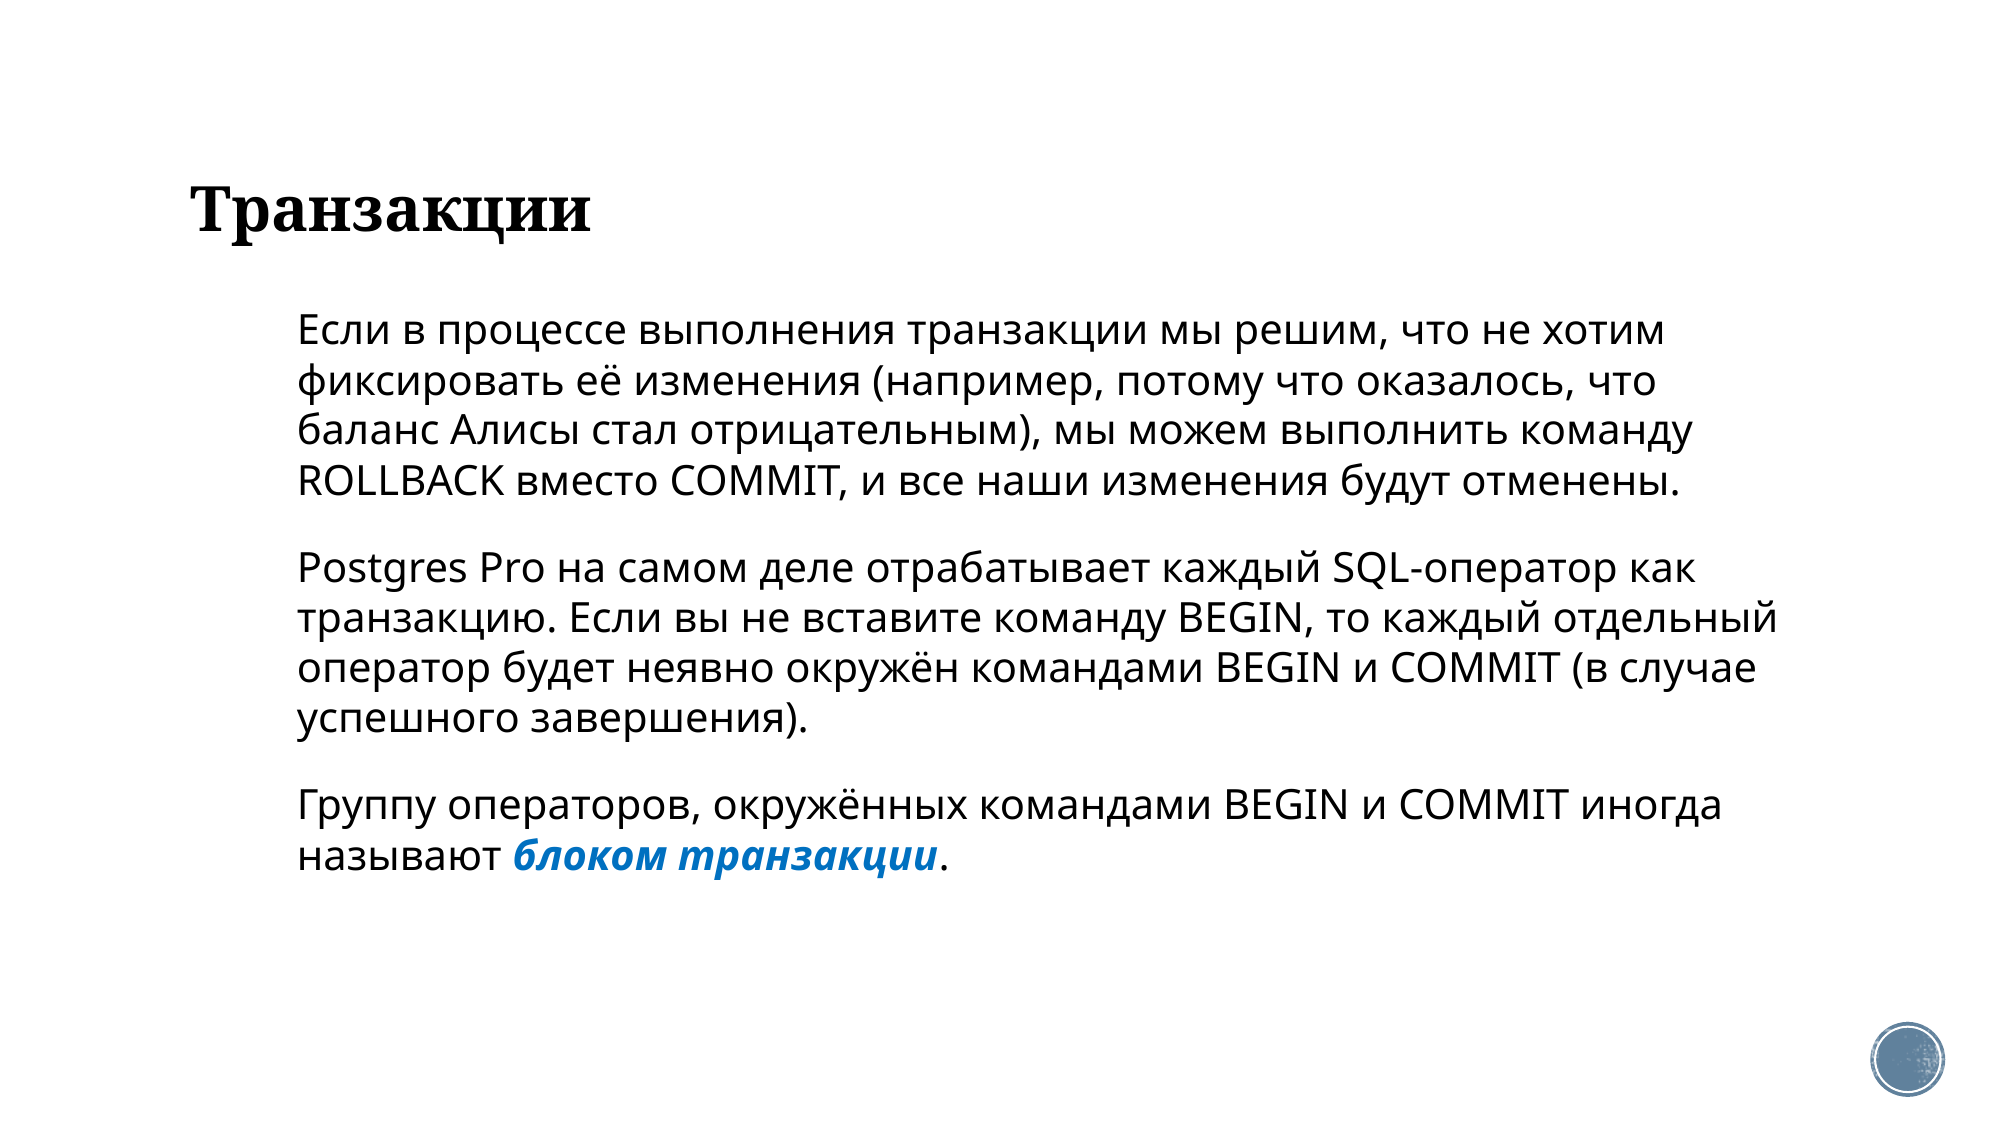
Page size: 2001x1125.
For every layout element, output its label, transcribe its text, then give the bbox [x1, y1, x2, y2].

text_box Если в процессе выполнения транзакции мы решим, что не хотим фиксировать её изменения (например, потому что оказалось, что баланс Алисы стал отрицательным), мы можем выполнить команду ROLLBACK вместо COMMIT, и все наши изменения будут отменены. Postgres Pro на самом деле отрабатывает каждый SQL-оператор как транзакцию. Если вы не вставите команду BEGIN, то каждый отдельный оператор будет неявно окружён командами BEGIN и COMMIT (в случае успешного завершения). Группу операторов, окружённых командами BEGIN и COMMIT иногда называют блоком транзакции. [282, 295, 1807, 886]
title Транзакции [175, 79, 1826, 344]
